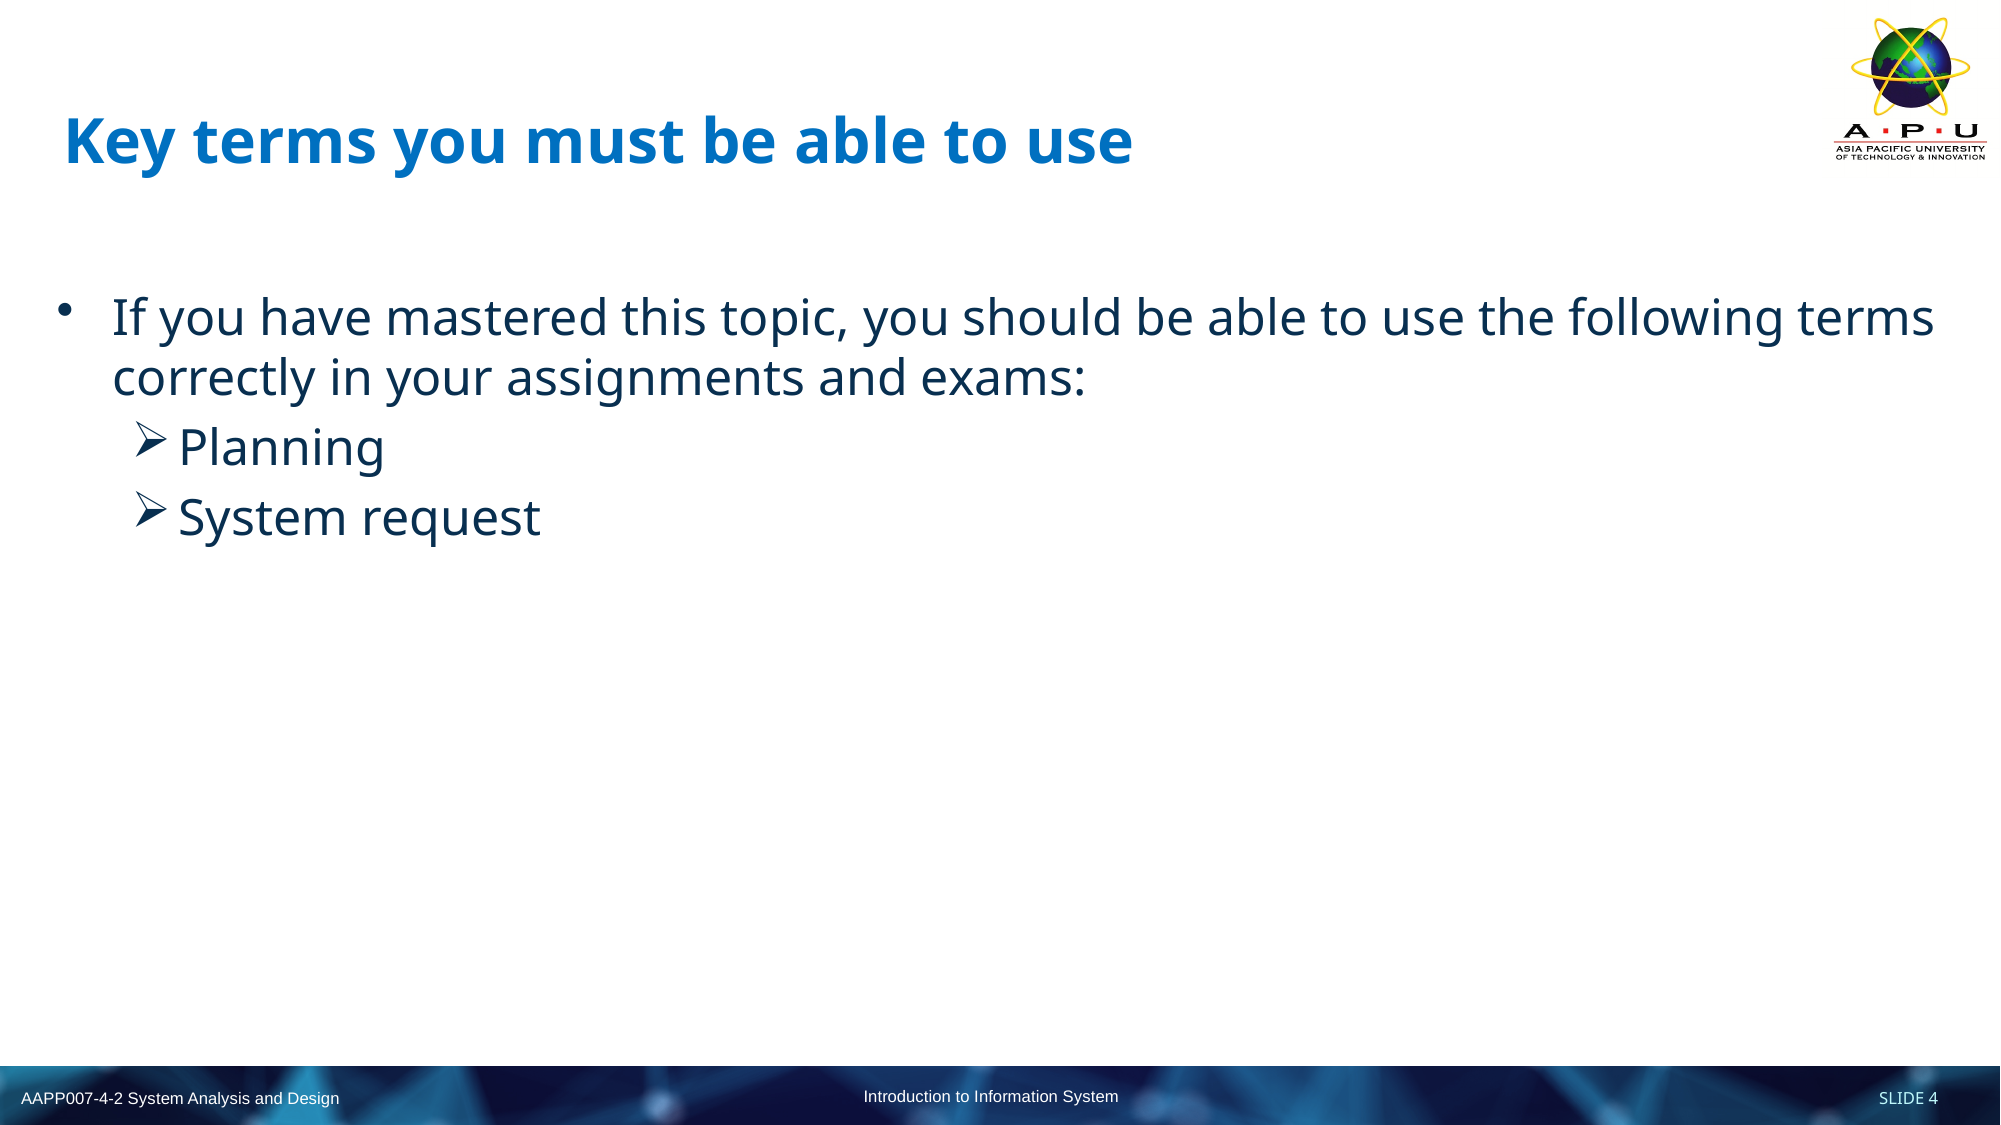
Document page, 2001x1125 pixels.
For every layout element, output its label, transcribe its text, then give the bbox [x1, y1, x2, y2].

title Key terms you must be able to use [48, 45, 1764, 233]
picture [0, 1066, 2000, 1125]
picture [1822, 0, 2000, 178]
list If you have mastered this topic, you should be able to use the following terms correctly in your assignments and exams: Planning System request [41, 278, 1969, 1021]
